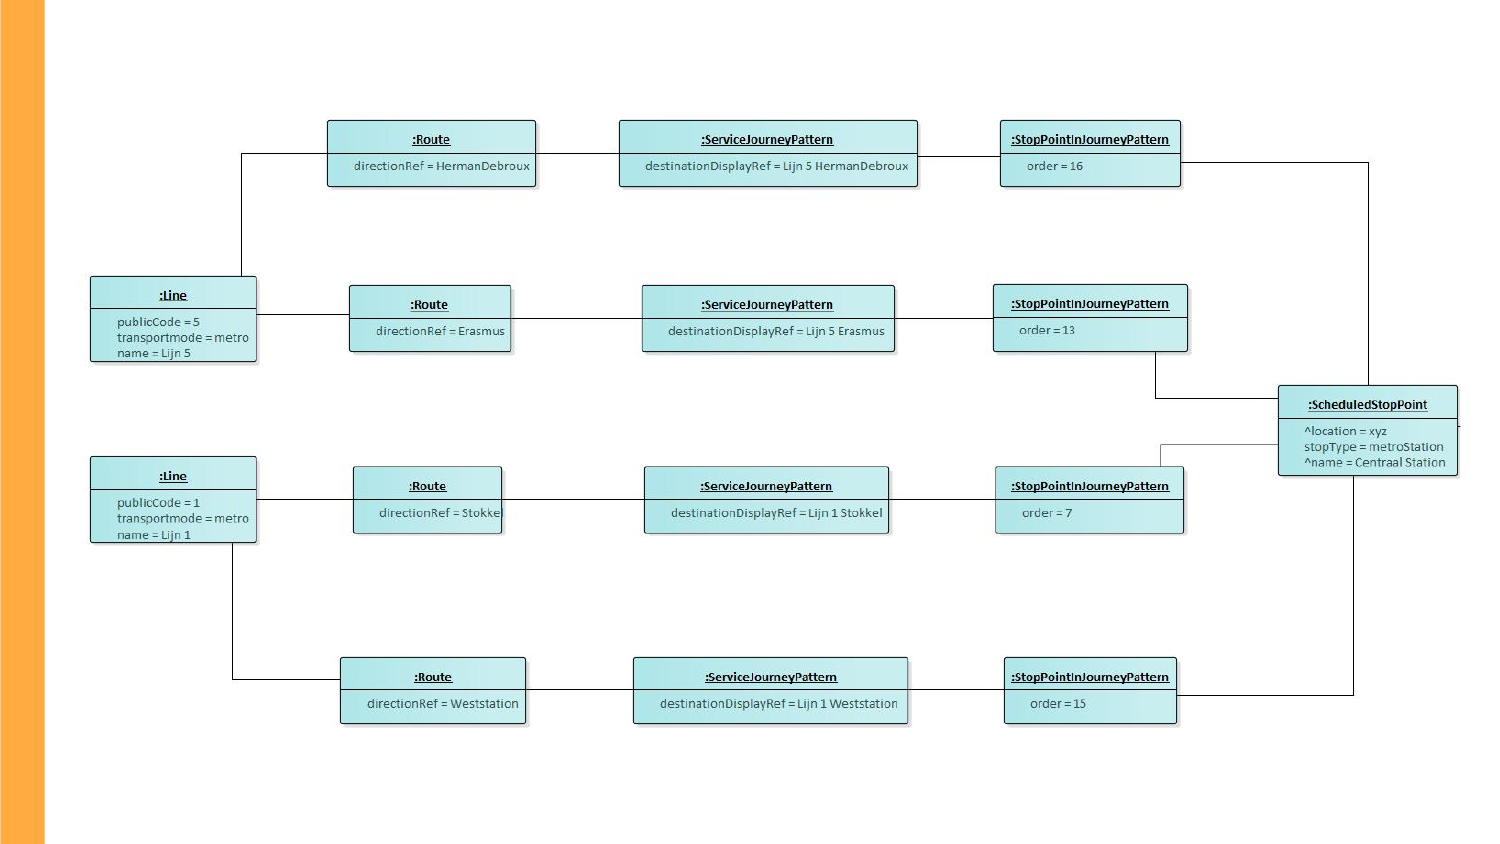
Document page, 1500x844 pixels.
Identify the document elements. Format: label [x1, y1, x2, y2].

picture [65, 110, 1461, 733]
text_box [0, 0, 45, 844]
